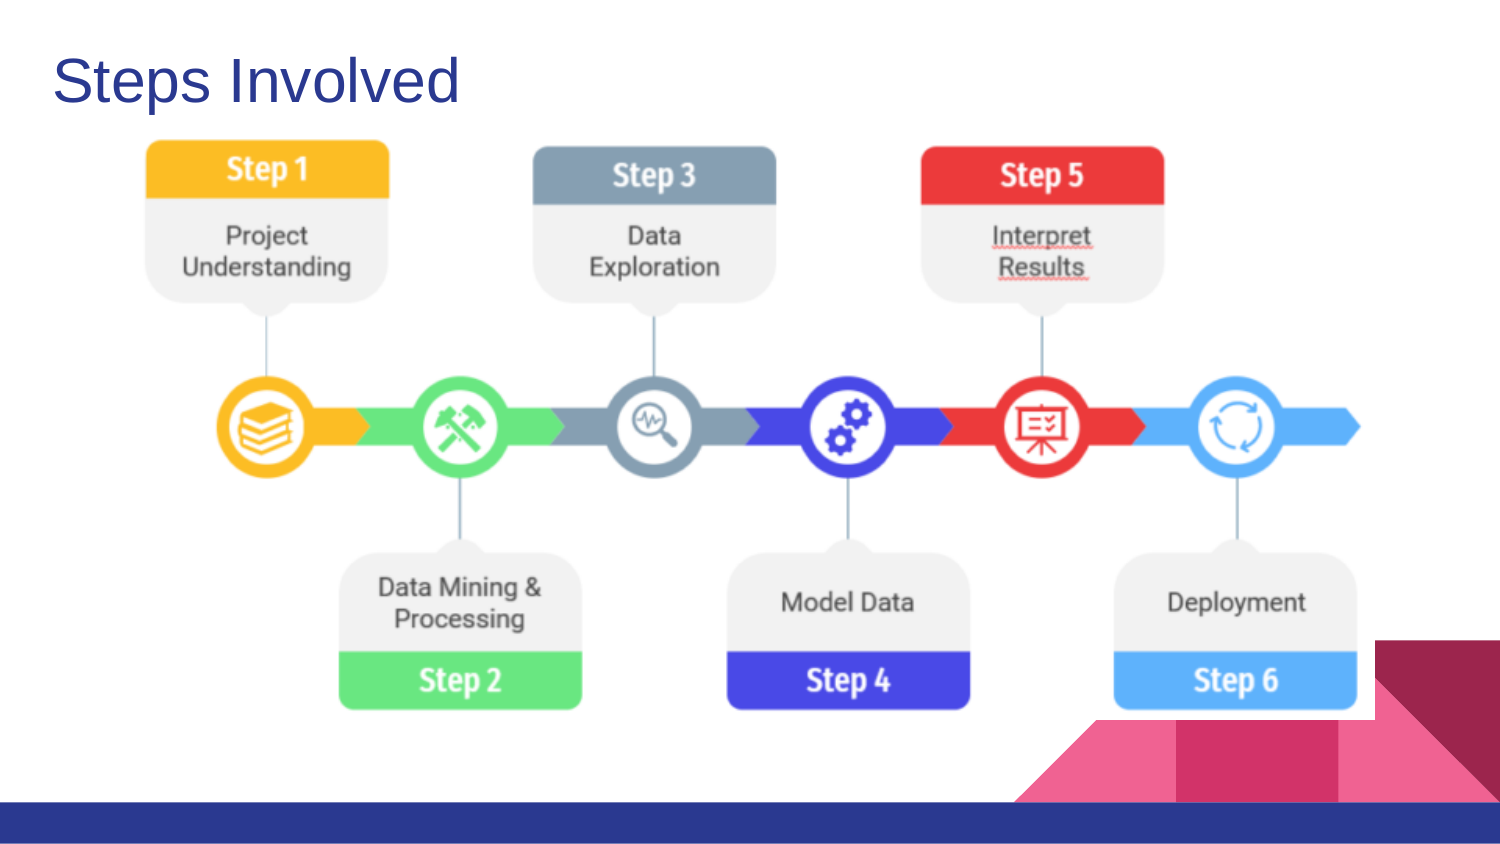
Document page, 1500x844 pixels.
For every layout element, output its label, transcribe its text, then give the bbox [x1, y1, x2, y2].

picture [124, 123, 1376, 720]
title Steps Involved [37, 24, 1435, 125]
